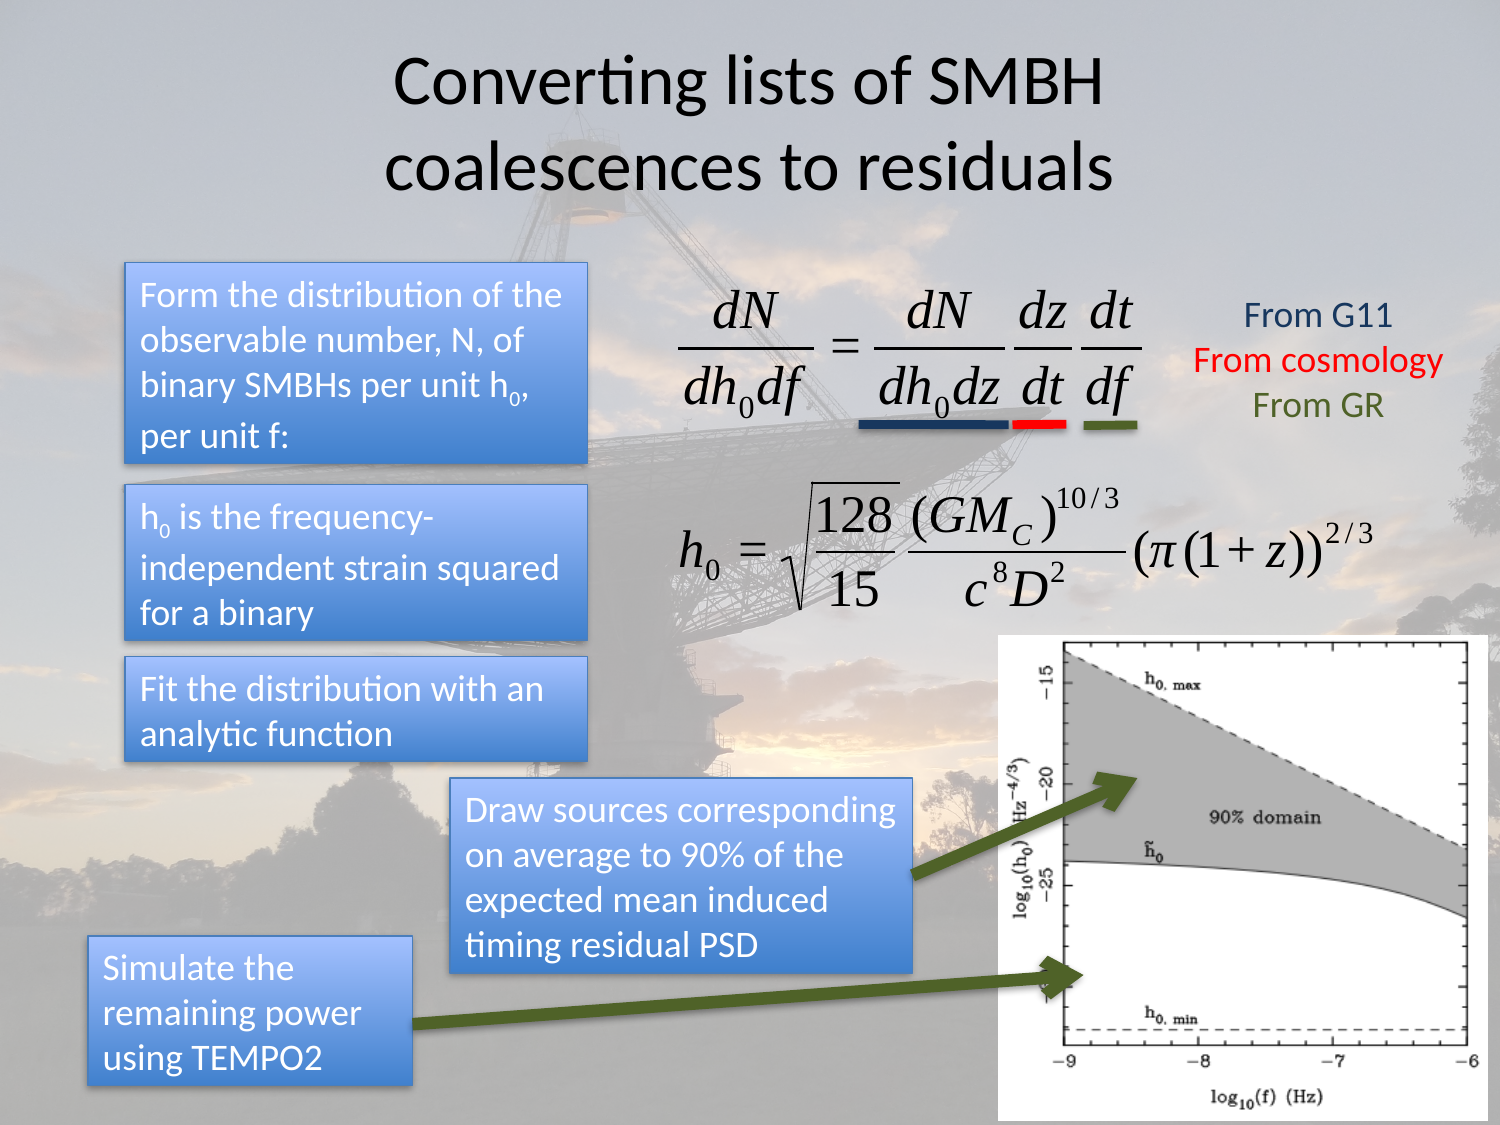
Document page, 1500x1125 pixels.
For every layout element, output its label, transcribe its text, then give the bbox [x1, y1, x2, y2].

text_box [668, 282, 1151, 425]
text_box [412, 974, 1084, 1025]
picture [997, 635, 1488, 1122]
text_box h0 is the frequency-independent strain squared for a binary [124, 484, 588, 641]
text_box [669, 474, 1380, 617]
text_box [912, 777, 1138, 877]
text_box From G11 From cosmology From GR [1149, 282, 1488, 432]
text_box Fit the distribution with an analytic function [124, 656, 588, 762]
text_box Draw sources corresponding on average to 90% of the expected mean induced timing residual PSD [449, 777, 913, 973]
title Converting lists of SMBH coalescences to residuals [225, 24, 1275, 213]
text_box Simulate the remaining power using TEMPO2 [87, 935, 413, 1086]
text_box Form the distribution of the observable number, N, of binary SMBHs per unit h0, per unit f: [124, 262, 588, 464]
